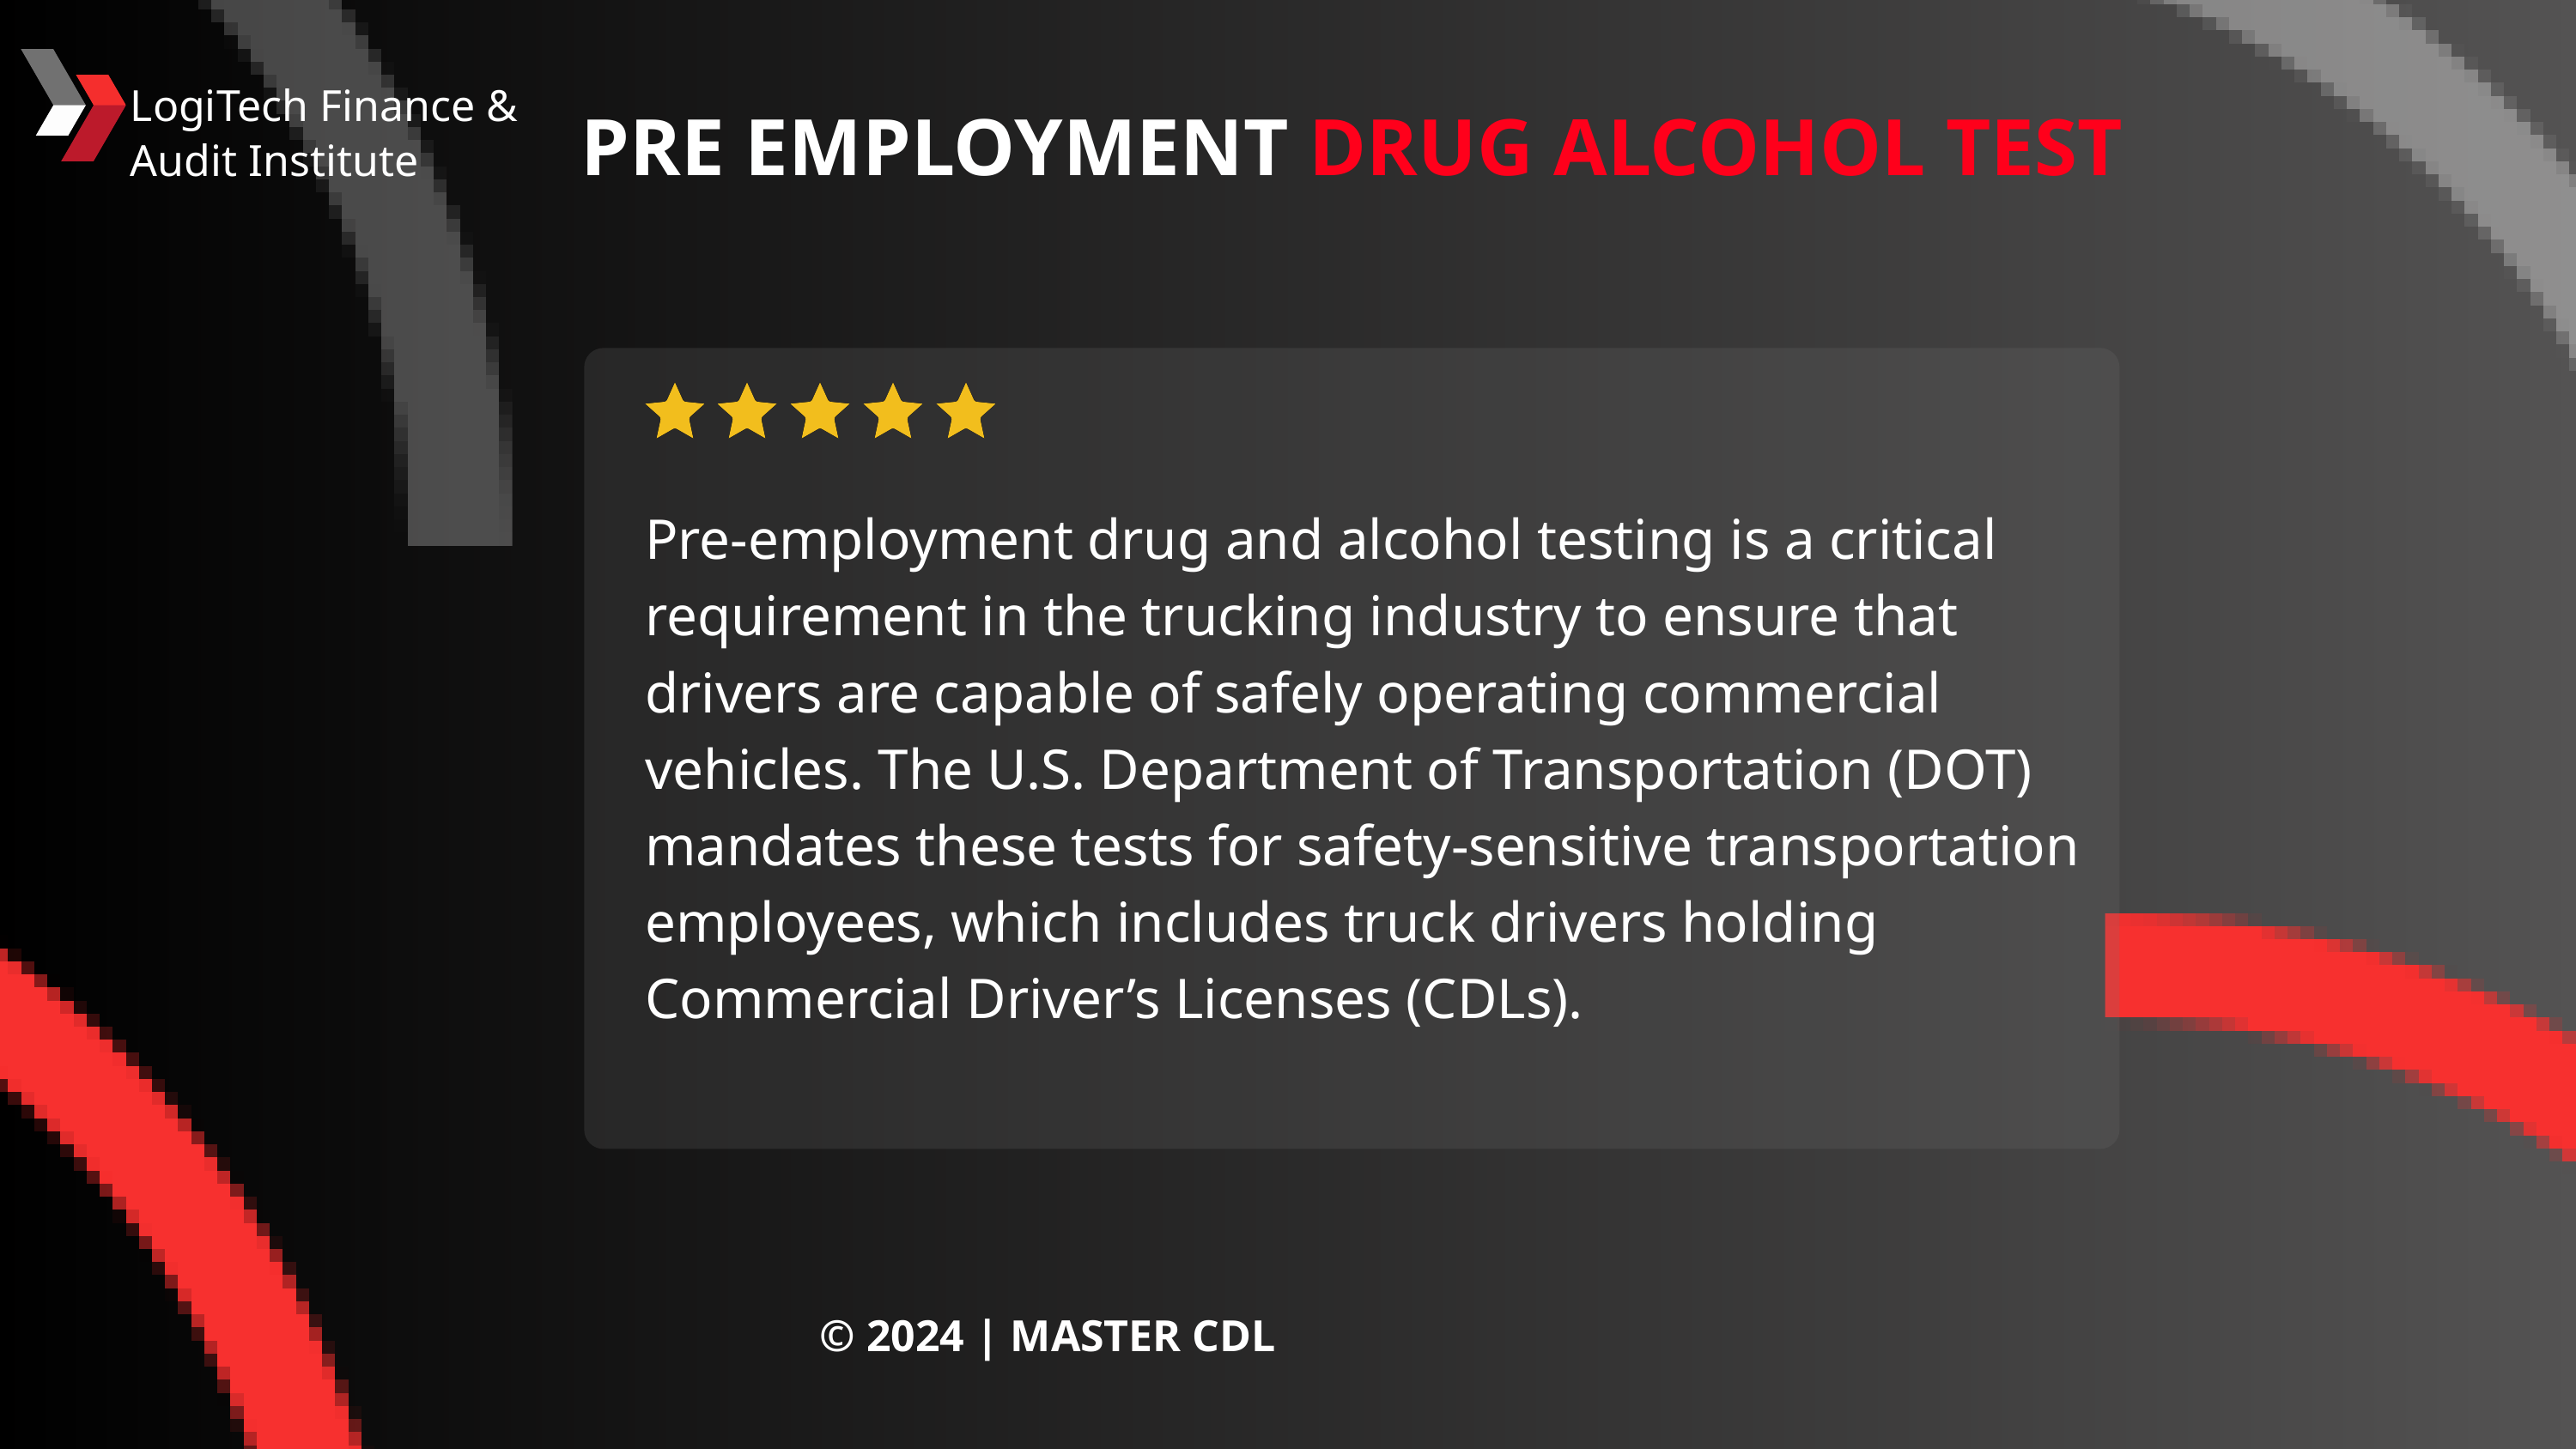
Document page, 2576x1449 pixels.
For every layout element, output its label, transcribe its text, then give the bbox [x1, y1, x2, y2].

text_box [20, 49, 534, 185]
text_box [0, 0, 513, 546]
text_box [2105, 913, 2576, 1449]
text_box [0, 779, 401, 1449]
text_box PRE EMPLOYMENT DRUG ALCOHOL TEST [534, 105, 1850, 191]
text_box [1850, 0, 2576, 777]
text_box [584, 348, 2120, 1149]
text_box © 2024 | MASTER CDL [819, 1303, 1884, 1361]
